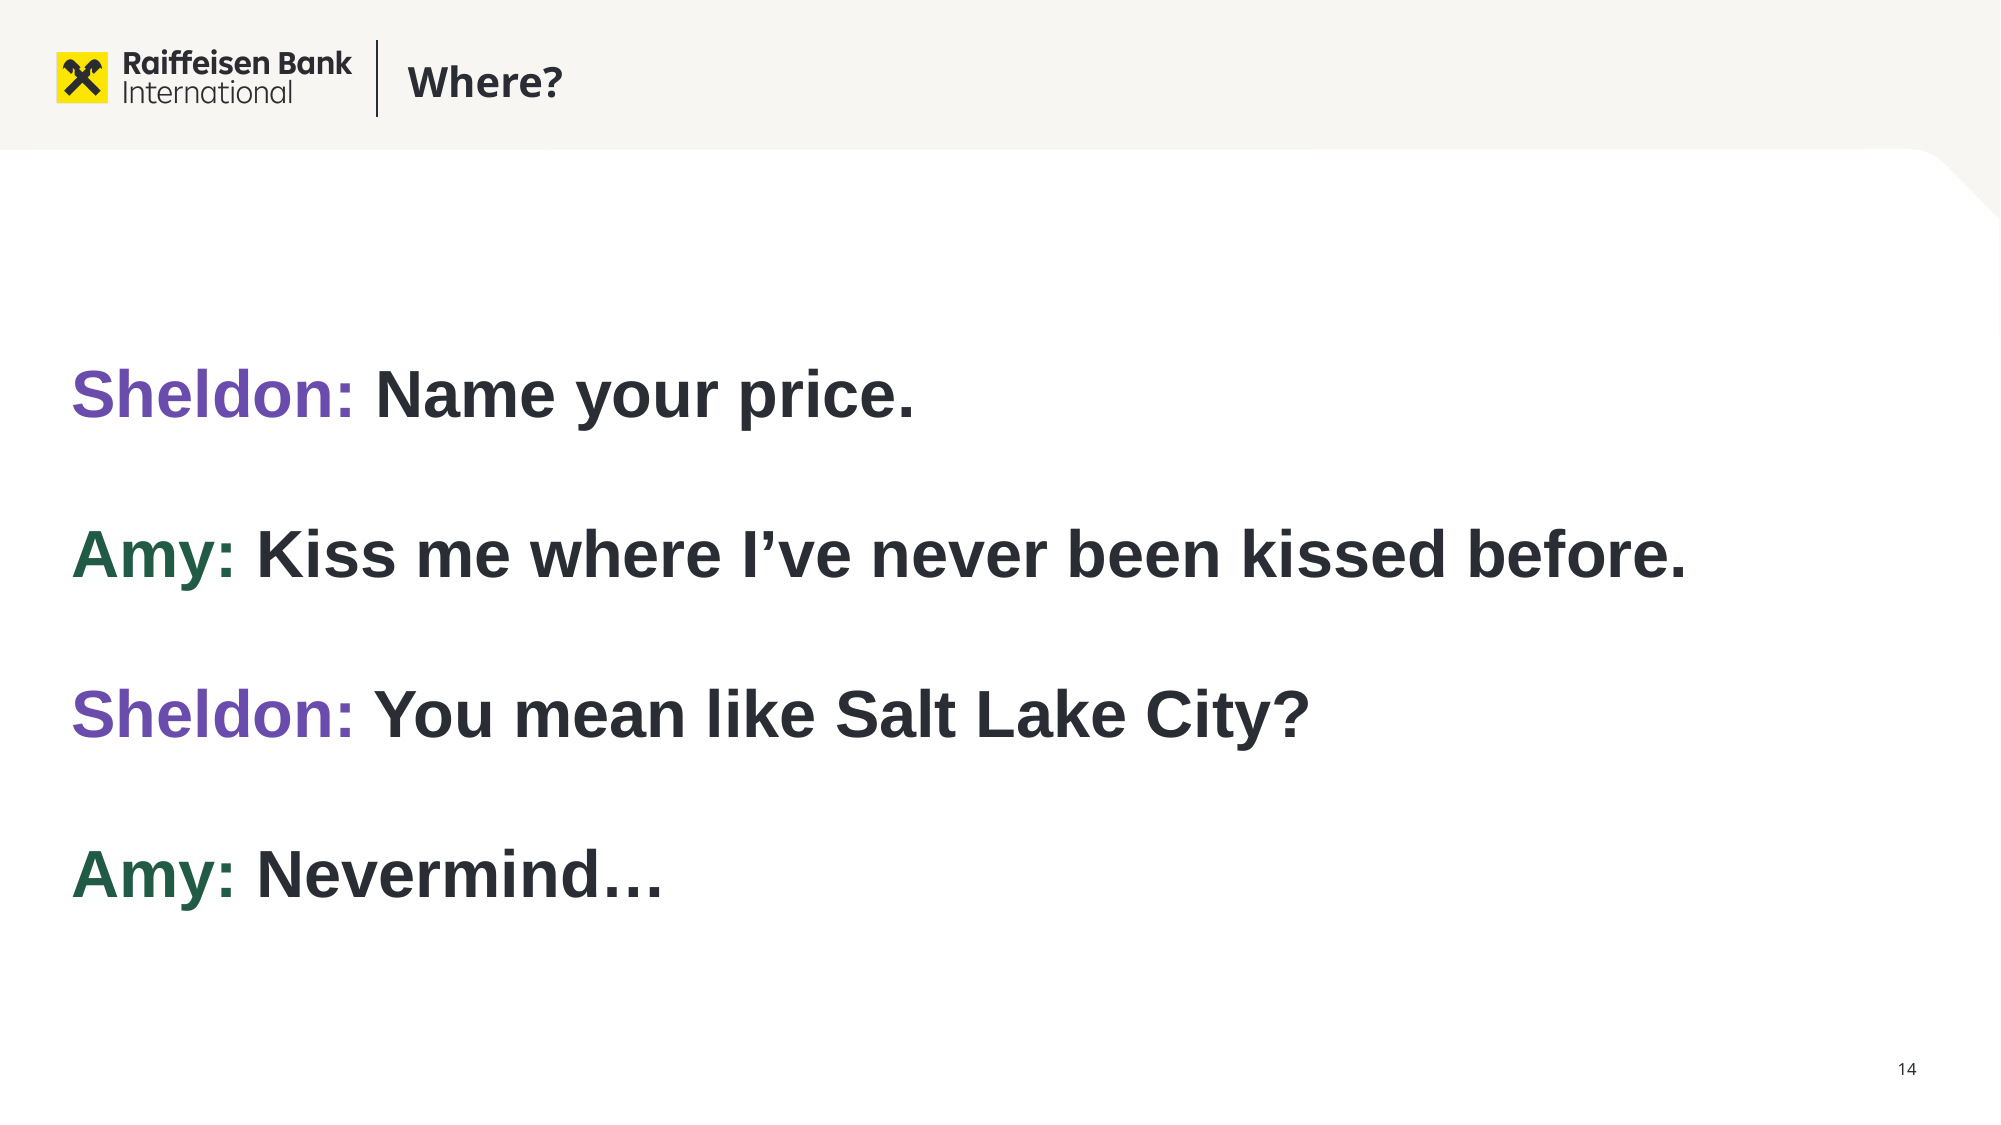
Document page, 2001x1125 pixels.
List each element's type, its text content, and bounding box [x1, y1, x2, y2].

title Where? [408, 36, 1953, 135]
list Sheldon: Name your price. Amy: Kiss me where I’ve never been kissed before. Sheldon: You mean like Salt Lake City? Amy: Nevermind… [71, 271, 1929, 911]
picture [35, 30, 374, 125]
